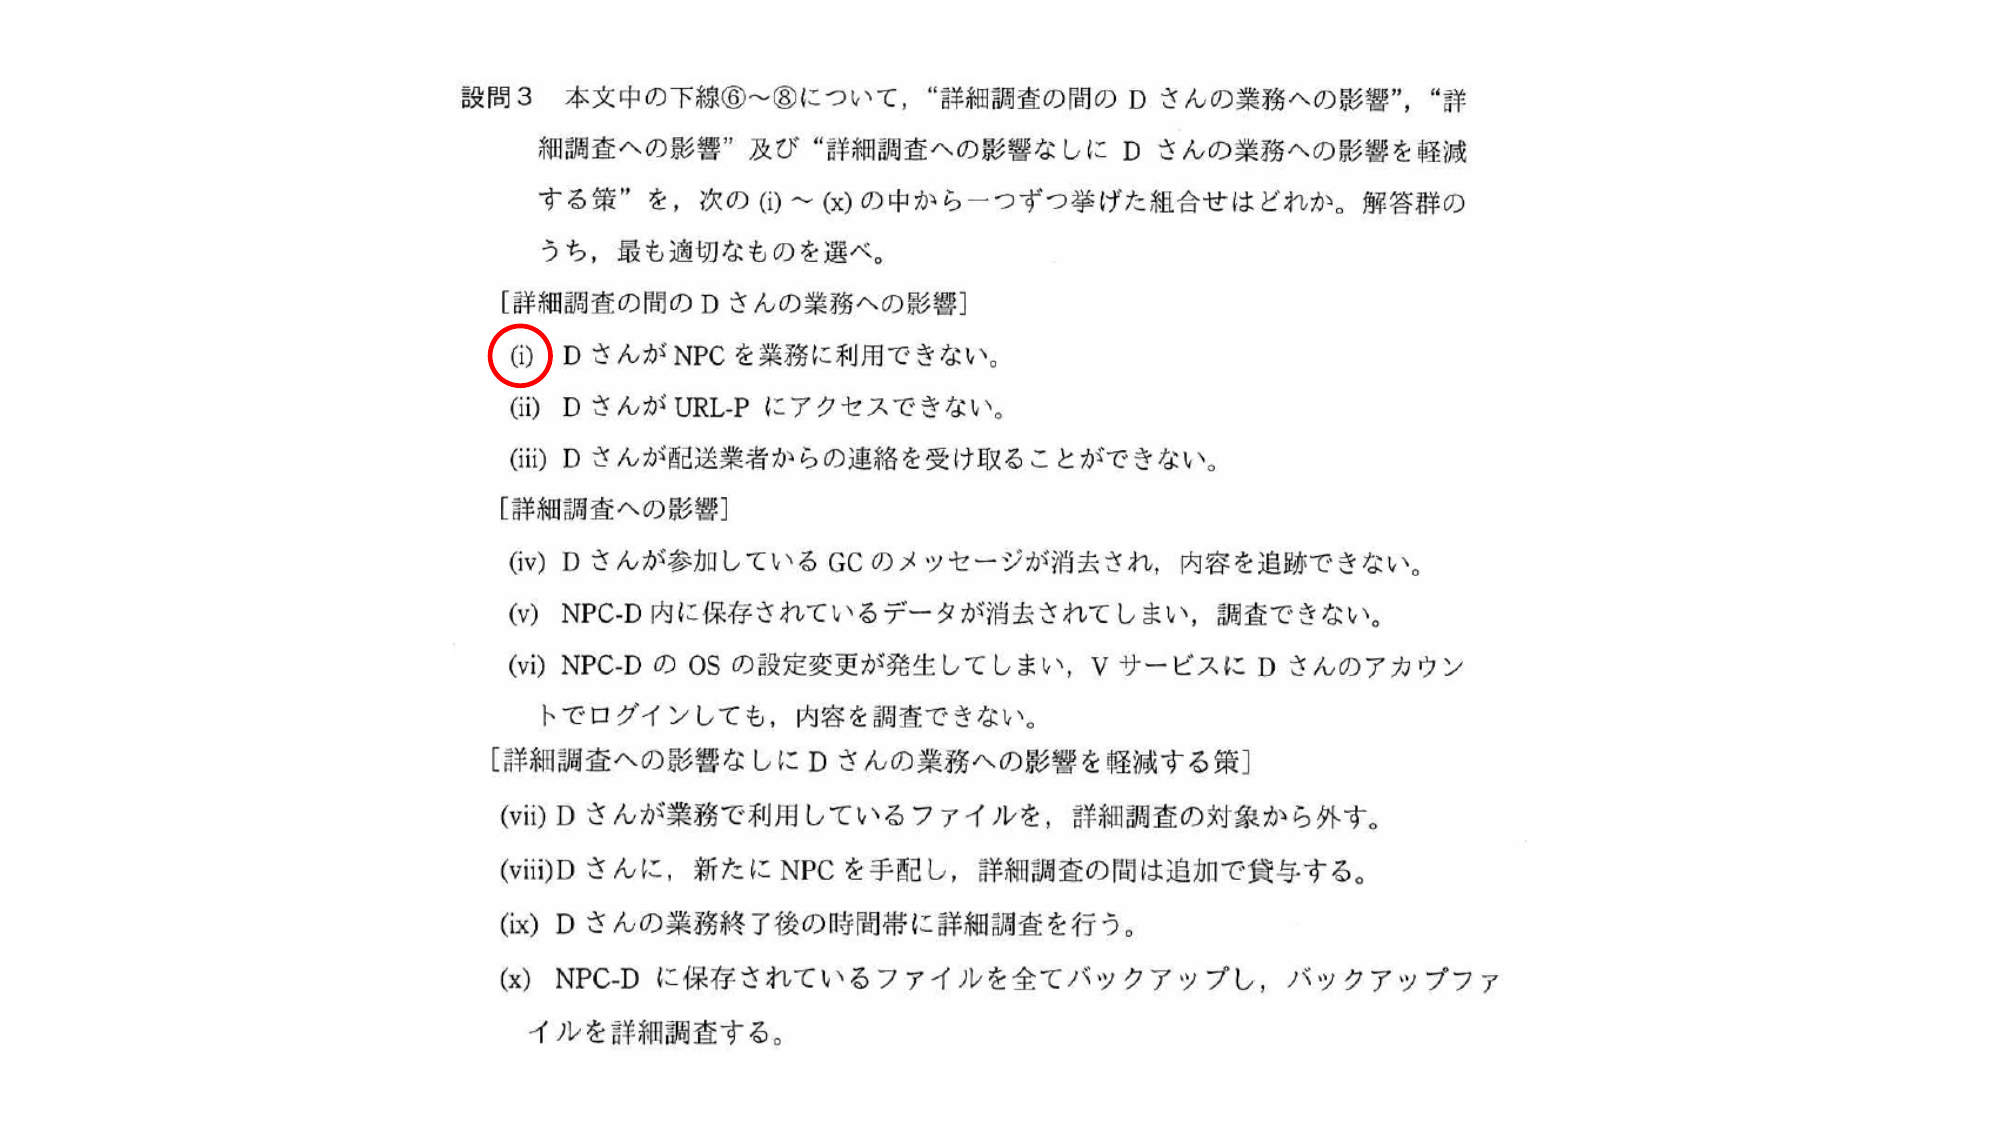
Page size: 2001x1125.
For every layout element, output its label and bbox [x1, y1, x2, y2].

picture [453, 75, 1528, 1062]
